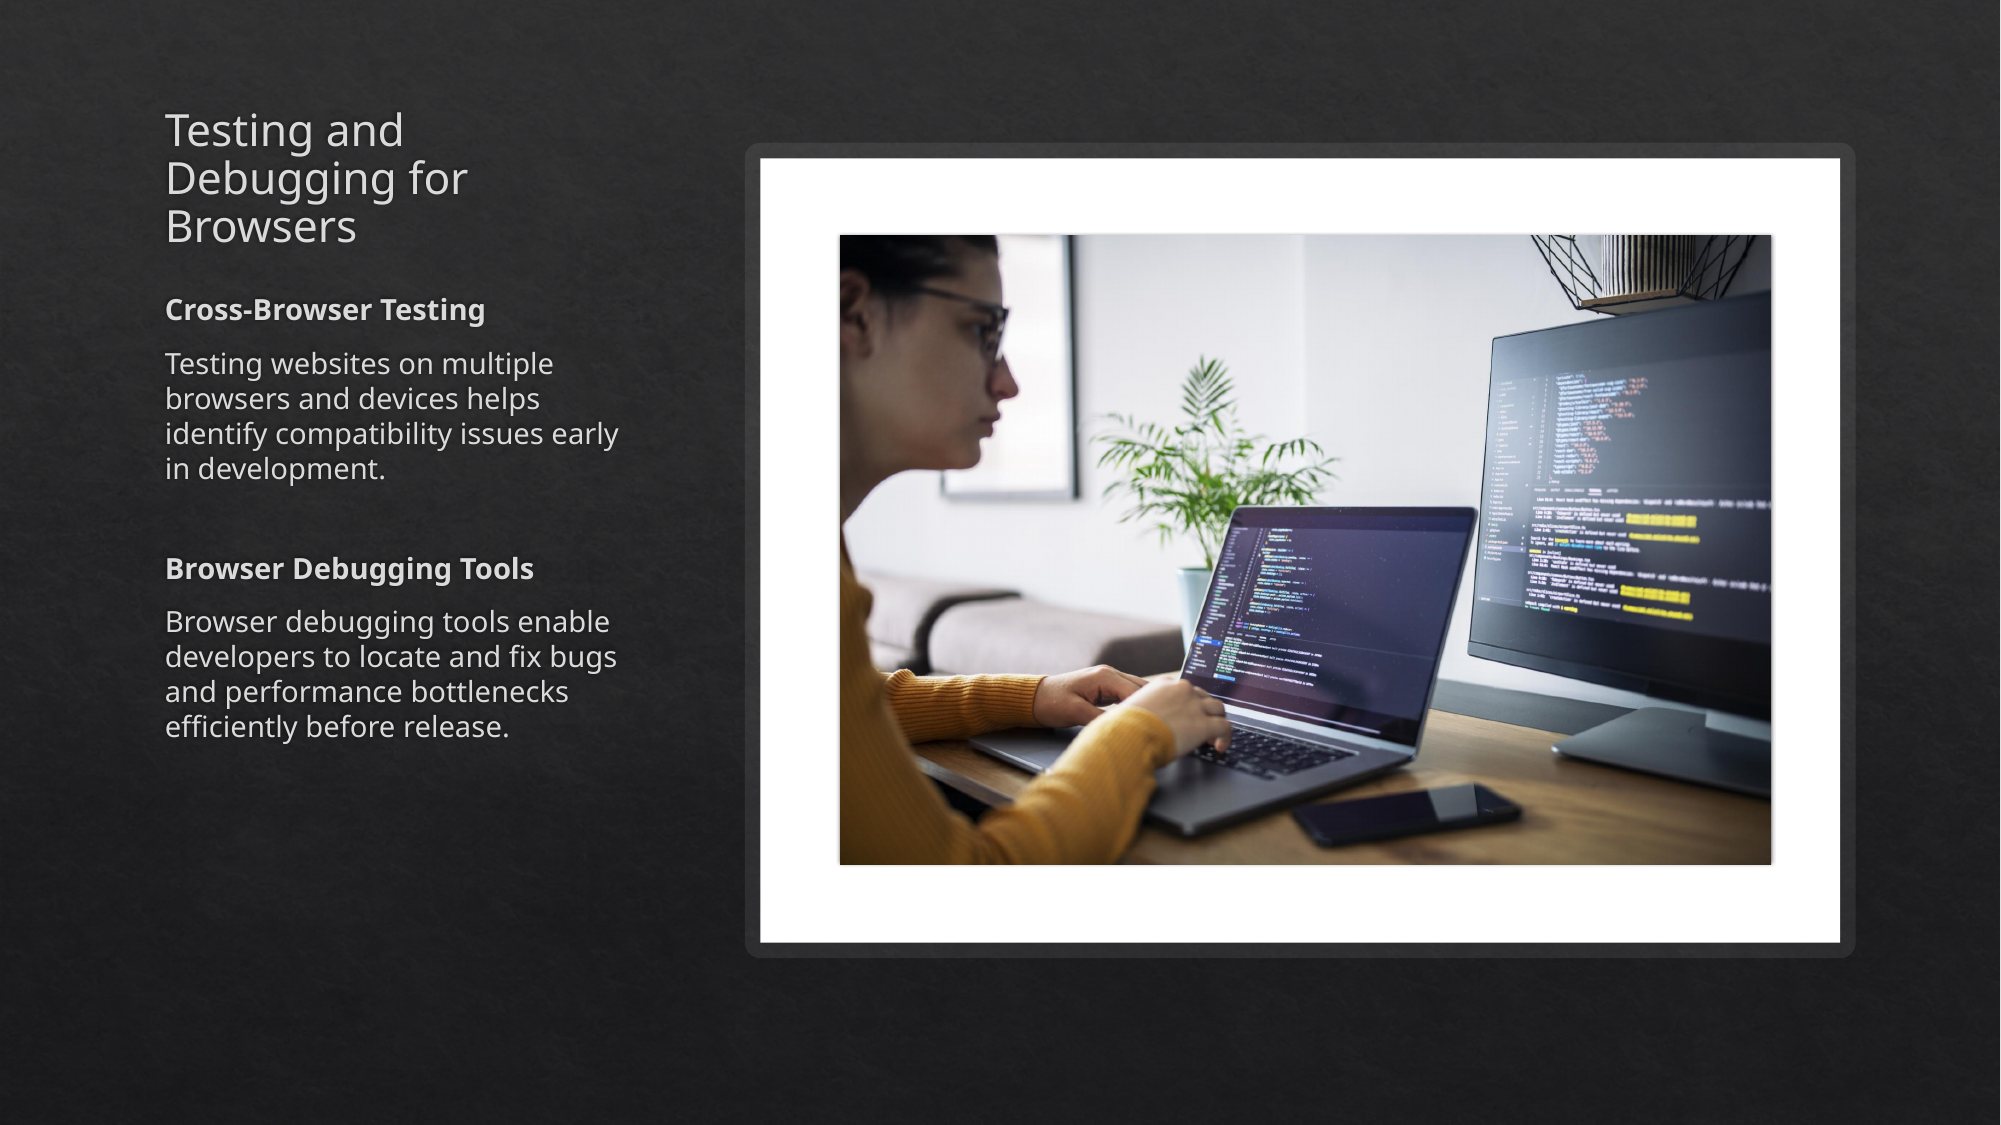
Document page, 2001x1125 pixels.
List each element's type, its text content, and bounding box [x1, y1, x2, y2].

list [839, 235, 1772, 866]
title Testing and Debugging for Browsers [149, 99, 655, 260]
list Cross-Browser Testing Testing websites on multiple browsers and devices helps identify compatibility issues early in development. Browser Debugging Tools Browser debugging tools enable developers to locate and fix bugs and performance bottlenecks efficiently before release. [149, 284, 655, 950]
text_box [759, 157, 1841, 944]
